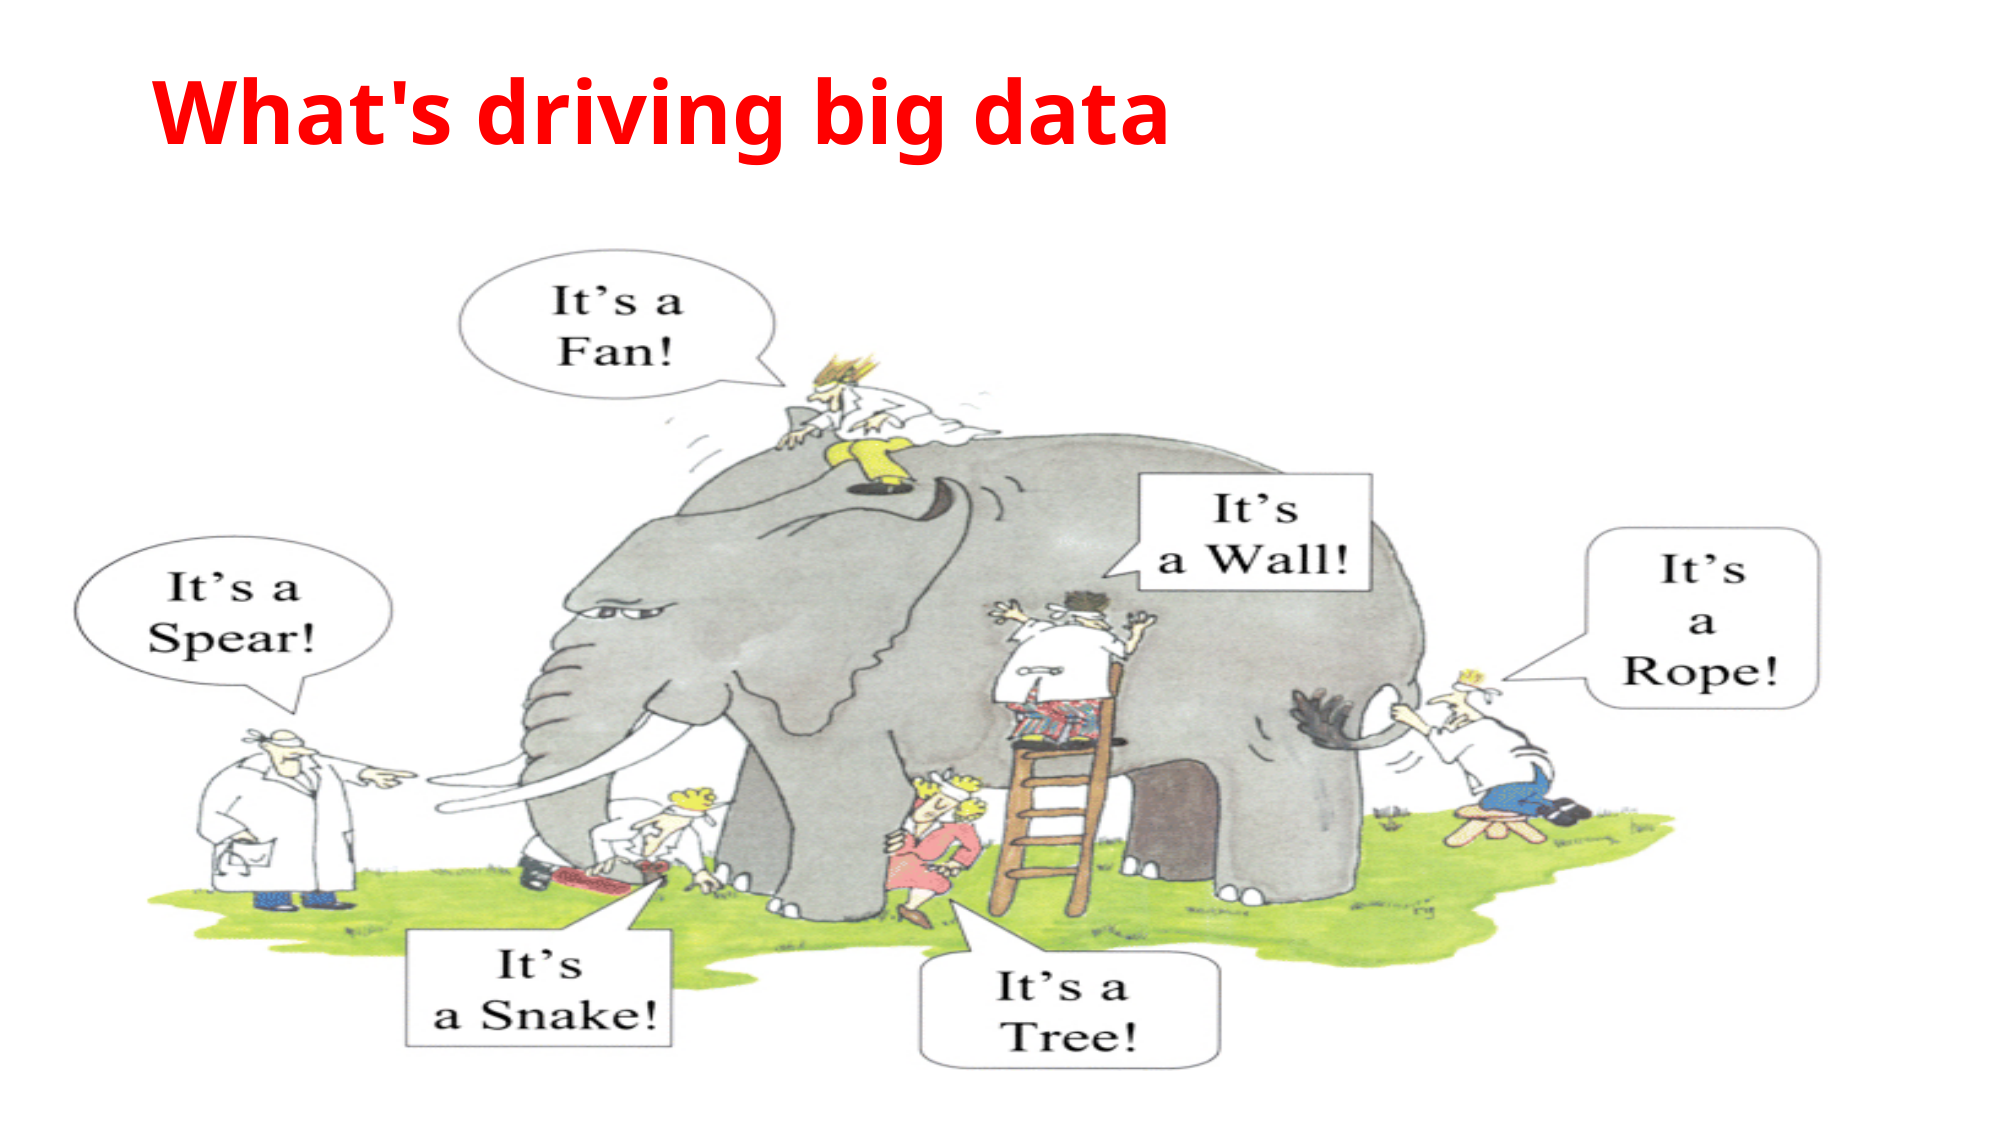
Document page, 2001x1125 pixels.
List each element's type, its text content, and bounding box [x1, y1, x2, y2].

title What's driving big data [137, 59, 1863, 278]
picture [64, 243, 1830, 1071]
